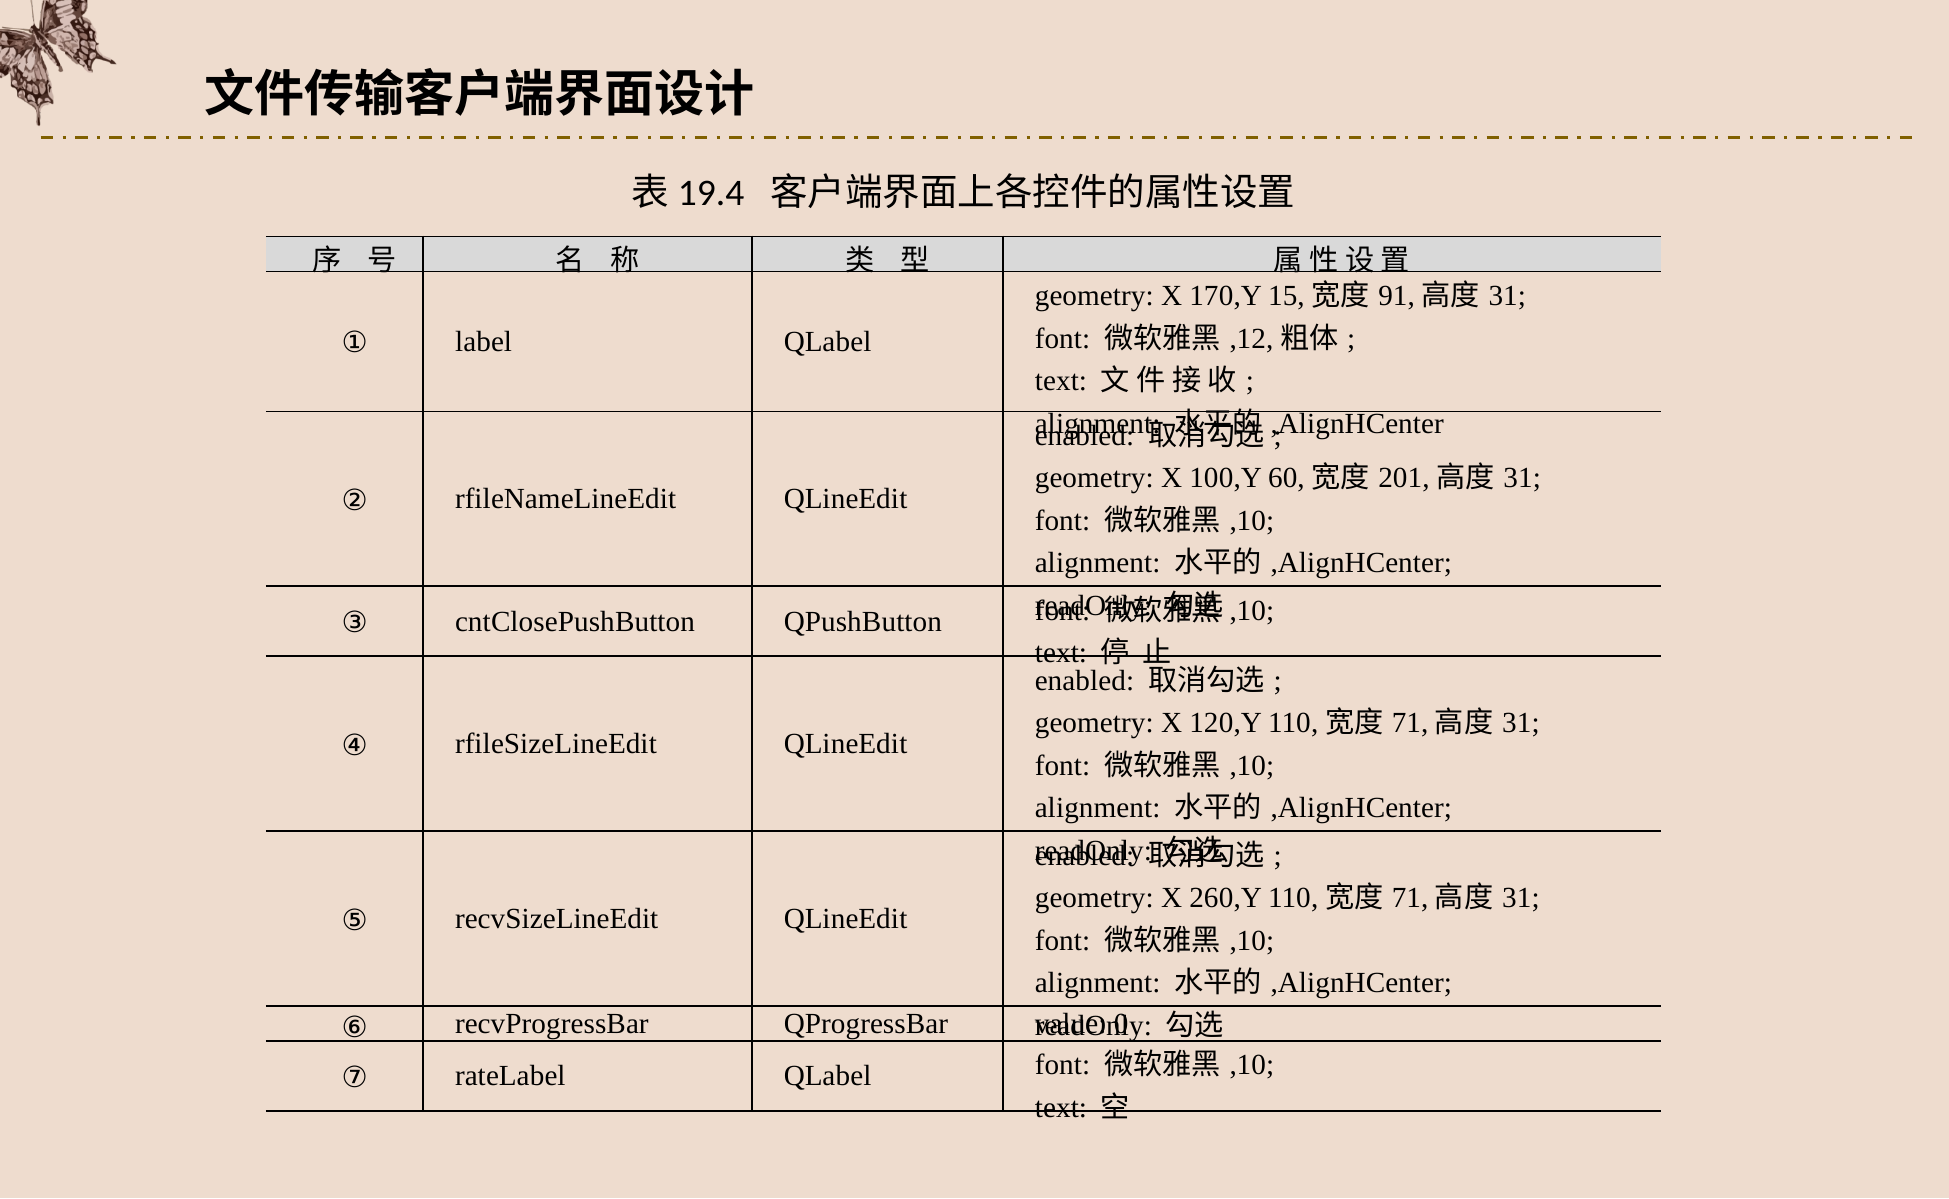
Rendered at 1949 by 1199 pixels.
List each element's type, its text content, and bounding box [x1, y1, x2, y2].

table_cell ⑥ [266, 1007, 422, 1040]
table_cell enabled: 取消勾选; geometry: X 120,Y 110,宽度71,高度31; font: 微软雅黑,10; alignment: 水平的,AlignHCenter; readOnly: 勾选 [1004, 657, 1661, 830]
table_cell rateLabel [424, 1042, 751, 1110]
table_cell QProgressBar [753, 1007, 1002, 1040]
text_box 表19.4 客户端界面上各控件的属性设置 [616, 161, 1311, 221]
table_cell ③ [266, 587, 422, 655]
table_cell enabled: 取消勾选; geometry: X 100,Y 60,宽度201,高度31; font: 微软雅黑,10; alignment: 水平的,AlignHCenter; readOnly: 勾选 [1004, 412, 1661, 585]
table_cell recvSizeLineEdit [424, 832, 751, 1005]
table_cell QLabel [753, 272, 1002, 411]
table_cell QLineEdit [753, 657, 1002, 830]
table_cell ⑤ [266, 832, 422, 1005]
table_cell QLineEdit [753, 832, 1002, 1005]
table_cell QLabel [753, 1042, 1002, 1110]
table_cell value: 0 [1004, 1007, 1661, 1040]
table_cell QLineEdit [753, 412, 1002, 585]
table_cell ⑦ [266, 1042, 422, 1110]
table_header 属 性 设 置 [1004, 237, 1661, 271]
table_cell QPushButton [753, 587, 1002, 655]
table_cell ② [266, 412, 422, 585]
table_cell enabled: 取消勾选; geometry: X 260,Y 110,宽度71,高度31; font: 微软雅黑,10; alignment: 水平的,AlignHCenter; readOnly: 勾选 [1004, 832, 1661, 1005]
text_box 文件传输客户端界面设计 [189, 53, 770, 129]
picture [0, 0, 142, 138]
table_cell rfileSizeLineEdit [424, 657, 751, 830]
table_cell rfileNameLineEdit [424, 412, 751, 585]
table_cell label [424, 272, 751, 411]
table_cell ④ [266, 657, 422, 830]
table_cell cntClosePushButton [424, 587, 751, 655]
table_header 名 称 [424, 237, 751, 271]
table_cell font: 微软雅黑,10; text: 停 止 [1004, 587, 1661, 655]
table_cell ① [266, 272, 422, 411]
table_cell font: 微软雅黑,10; text: 空 [1004, 1042, 1661, 1110]
table_cell recvProgressBar [424, 1007, 751, 1040]
table_header 类 型 [753, 237, 1002, 271]
table_cell geometry: X 170,Y 15,宽度91,高度31; font: 微软雅黑,12,粗体; text: 文 件 接 收; alignment: 水平的,AlignHCenter [1004, 272, 1661, 411]
table_header 序 号 [266, 237, 422, 271]
